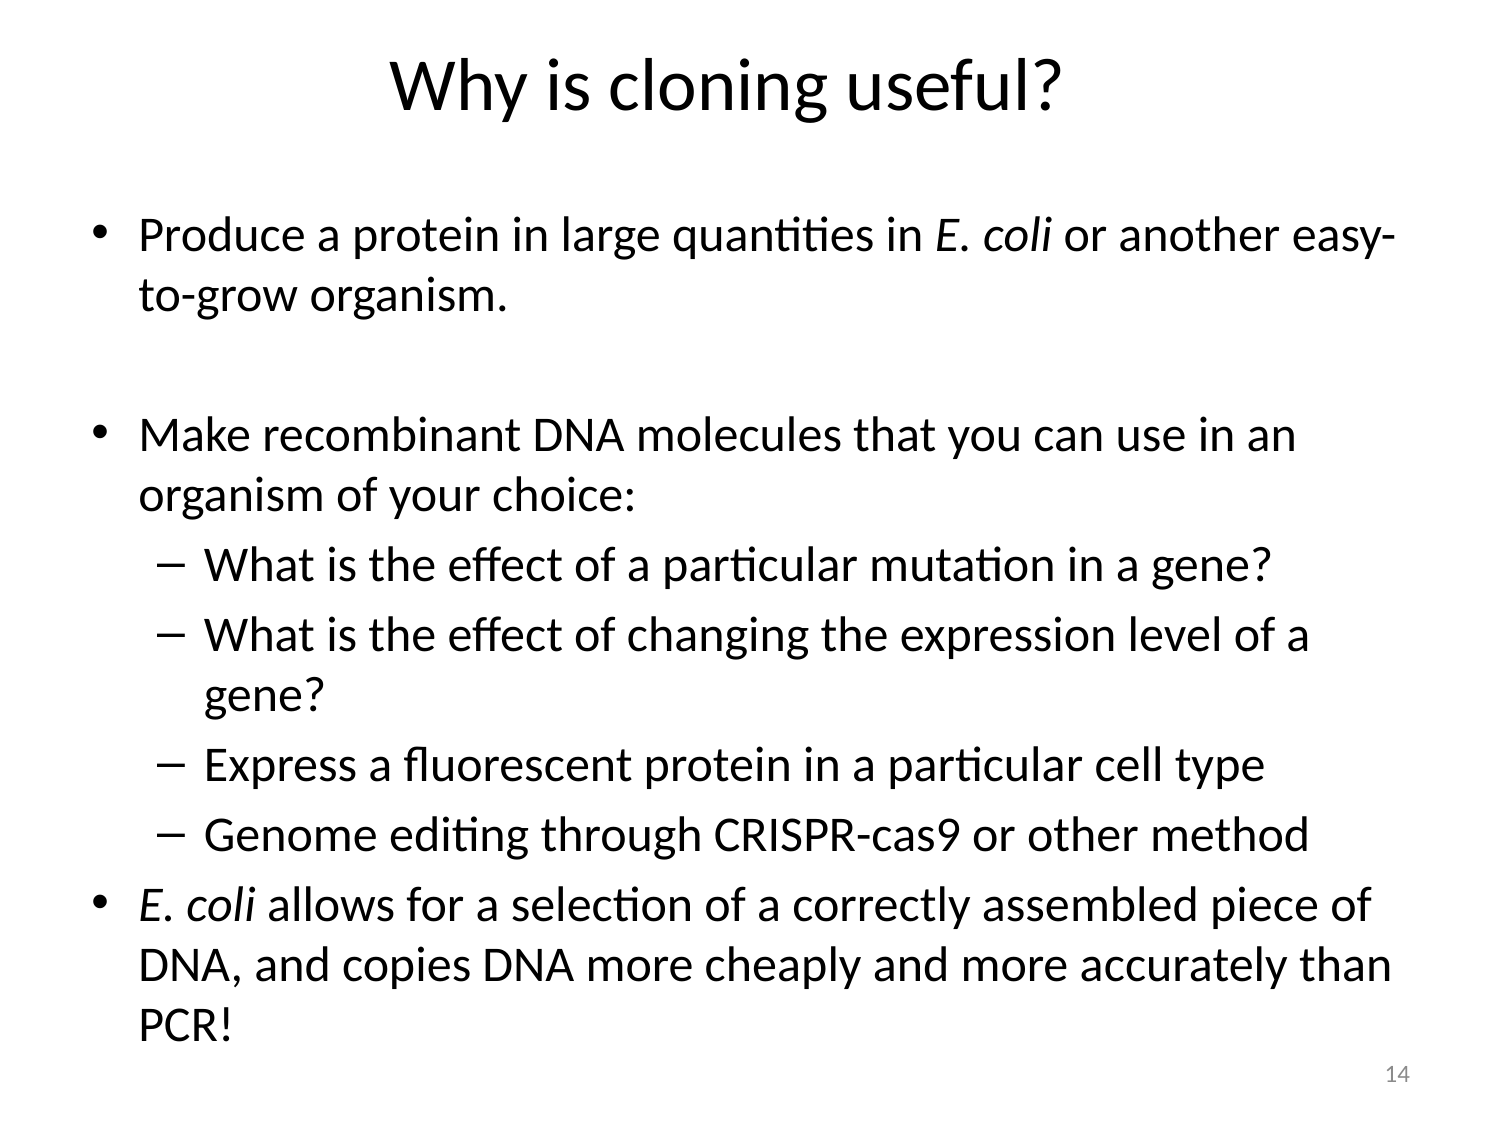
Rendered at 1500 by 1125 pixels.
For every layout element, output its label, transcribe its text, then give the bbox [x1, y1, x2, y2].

slide_number 14 [1074, 1042, 1425, 1103]
list Produce a protein in large quantities in E. coli or another easy-to-grow organism. Make recombinant DNA molecules that you can use in an organism of your choice: What is the effect of a particular mutation in a gene? What is the effect of changing the expression level of a gene? Express a fluorescent protein in a particular cell type Genome editing through CRISPR-cas9 or other method E. coli allows for a selection of a correctly assembled piece of DNA, and copies DNA more cheaply and more accurately than PCR! [76, 193, 1427, 1059]
text_box Why is cloning useful? [44, 28, 1412, 134]
